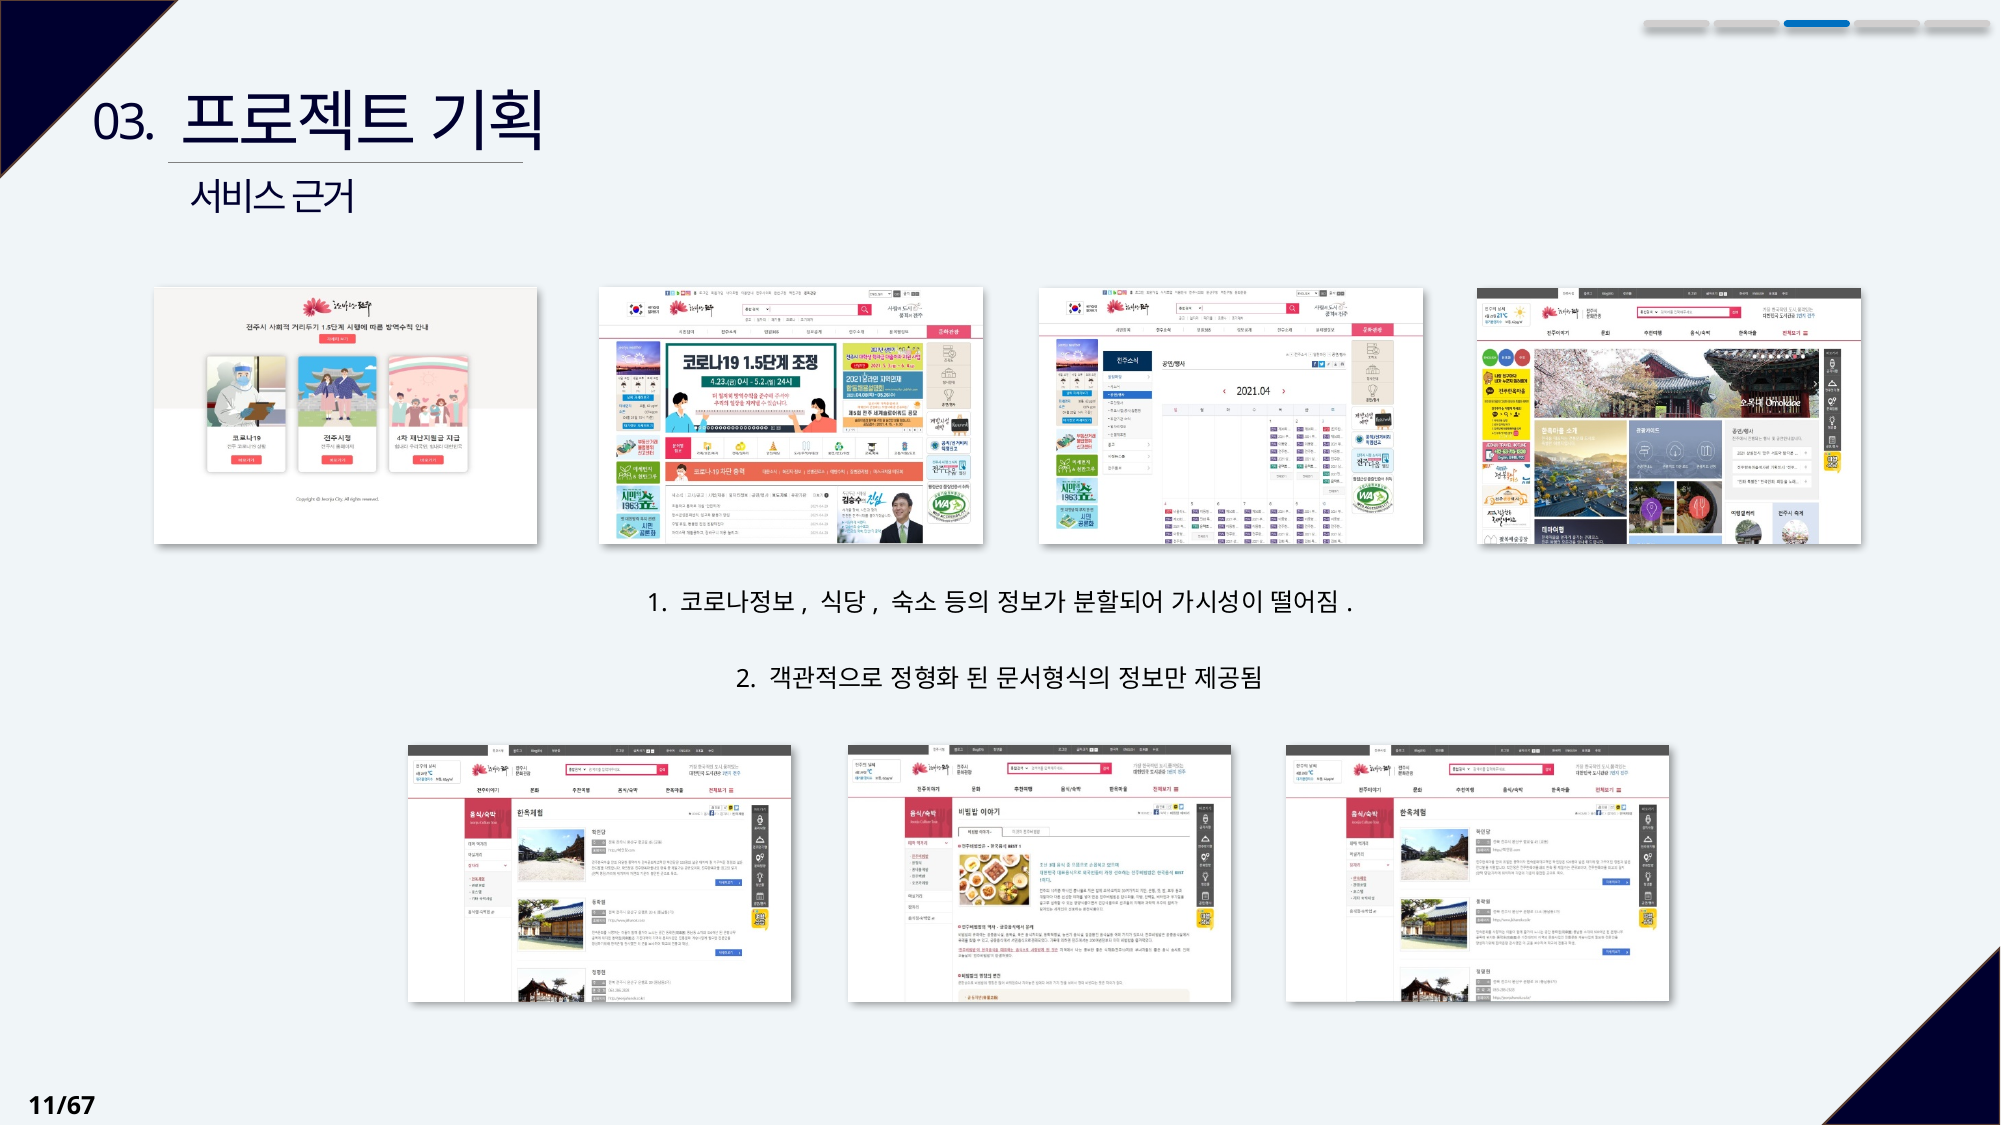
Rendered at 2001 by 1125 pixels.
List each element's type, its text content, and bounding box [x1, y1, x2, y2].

picture [1039, 287, 1423, 544]
text_box 서비스 근거 [174, 165, 372, 225]
picture [848, 745, 1231, 1002]
text_box 프로젝트 기획 [165, 71, 564, 167]
text_box 03. [78, 81, 172, 157]
picture [408, 745, 791, 1002]
picture [599, 287, 983, 544]
picture [1477, 287, 1861, 544]
text_box 2. 객관적으로 정형화 된 문서형식의 정보만 제공됨 [0, 654, 2000, 700]
text_box 1. 코로나정보, 식당, 숙소 등의 정보가 분할되어 가시성이 떨어짐. [0, 578, 2000, 624]
picture [154, 287, 537, 544]
picture [1285, 745, 1669, 1002]
